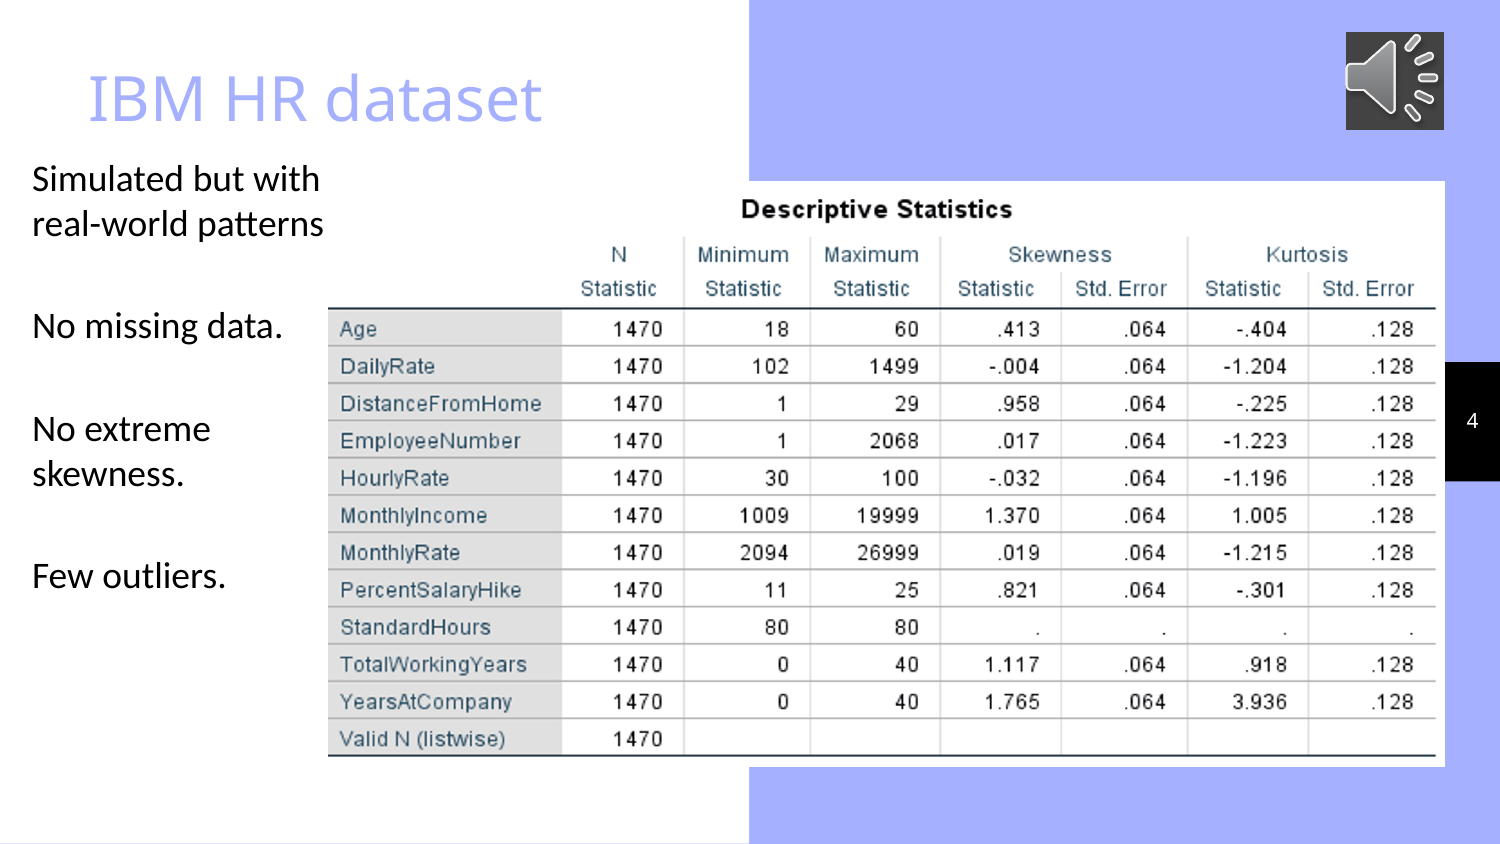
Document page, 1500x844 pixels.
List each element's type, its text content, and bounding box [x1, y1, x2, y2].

picture [328, 181, 1446, 767]
title IBM HR dataset [73, 0, 654, 150]
slide_number 4 [1451, 362, 1500, 482]
picture [1344, 30, 1446, 131]
list Simulated but with real-world patterns No missing data. No extreme skewness. Few outliers. [17, 138, 387, 799]
